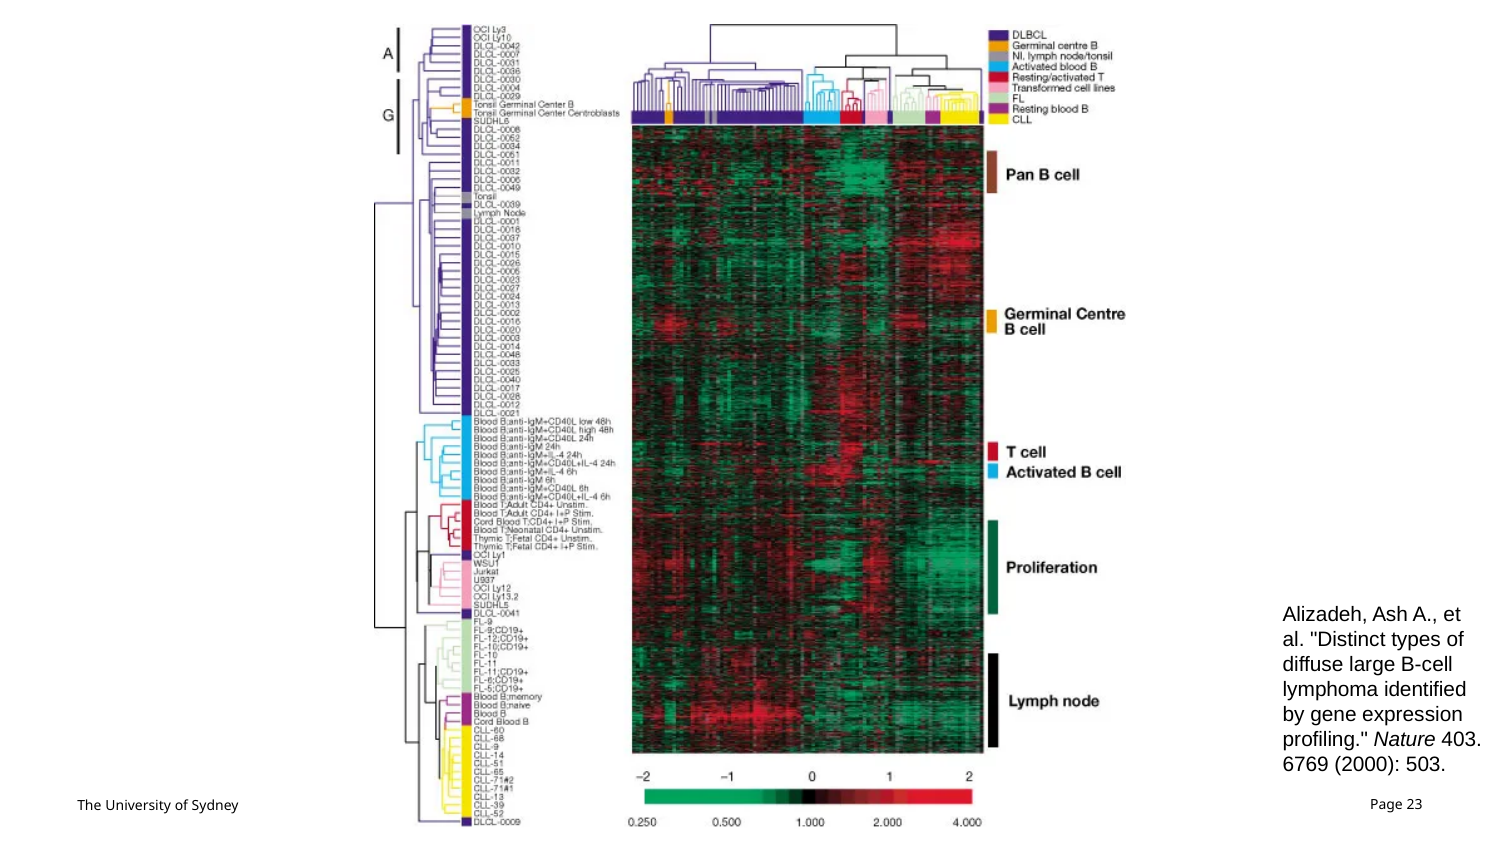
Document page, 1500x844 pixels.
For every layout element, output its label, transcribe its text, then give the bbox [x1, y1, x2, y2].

text_box Alizadeh, Ash A., et al. "Distinct types of diffuse large B-cell lymphoma identified by gene expression profiling." Nature 403.6769 (2000): 503. [1267, 592, 1500, 783]
picture [374, 24, 1126, 829]
